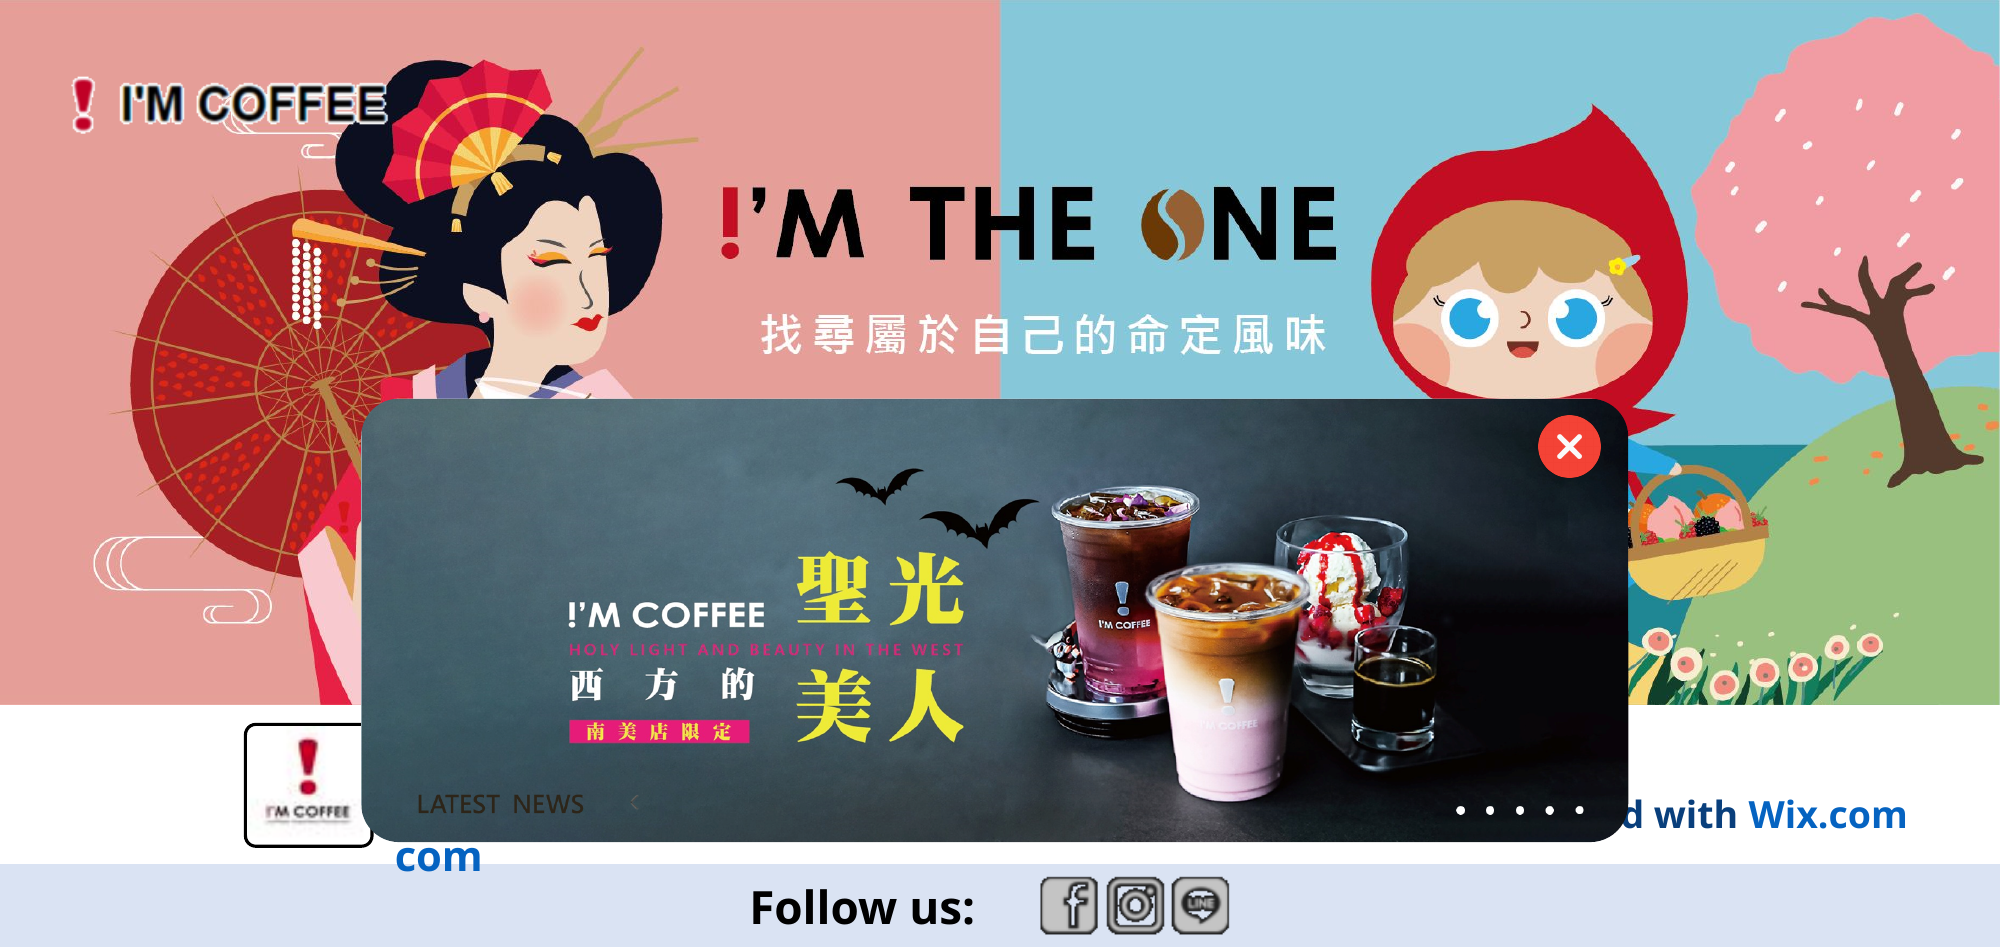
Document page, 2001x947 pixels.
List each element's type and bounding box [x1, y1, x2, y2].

text_box [361, 398, 1629, 843]
text_box [0, 864, 2000, 947]
text_box [0, 706, 2000, 864]
picture [0, 0, 2000, 705]
